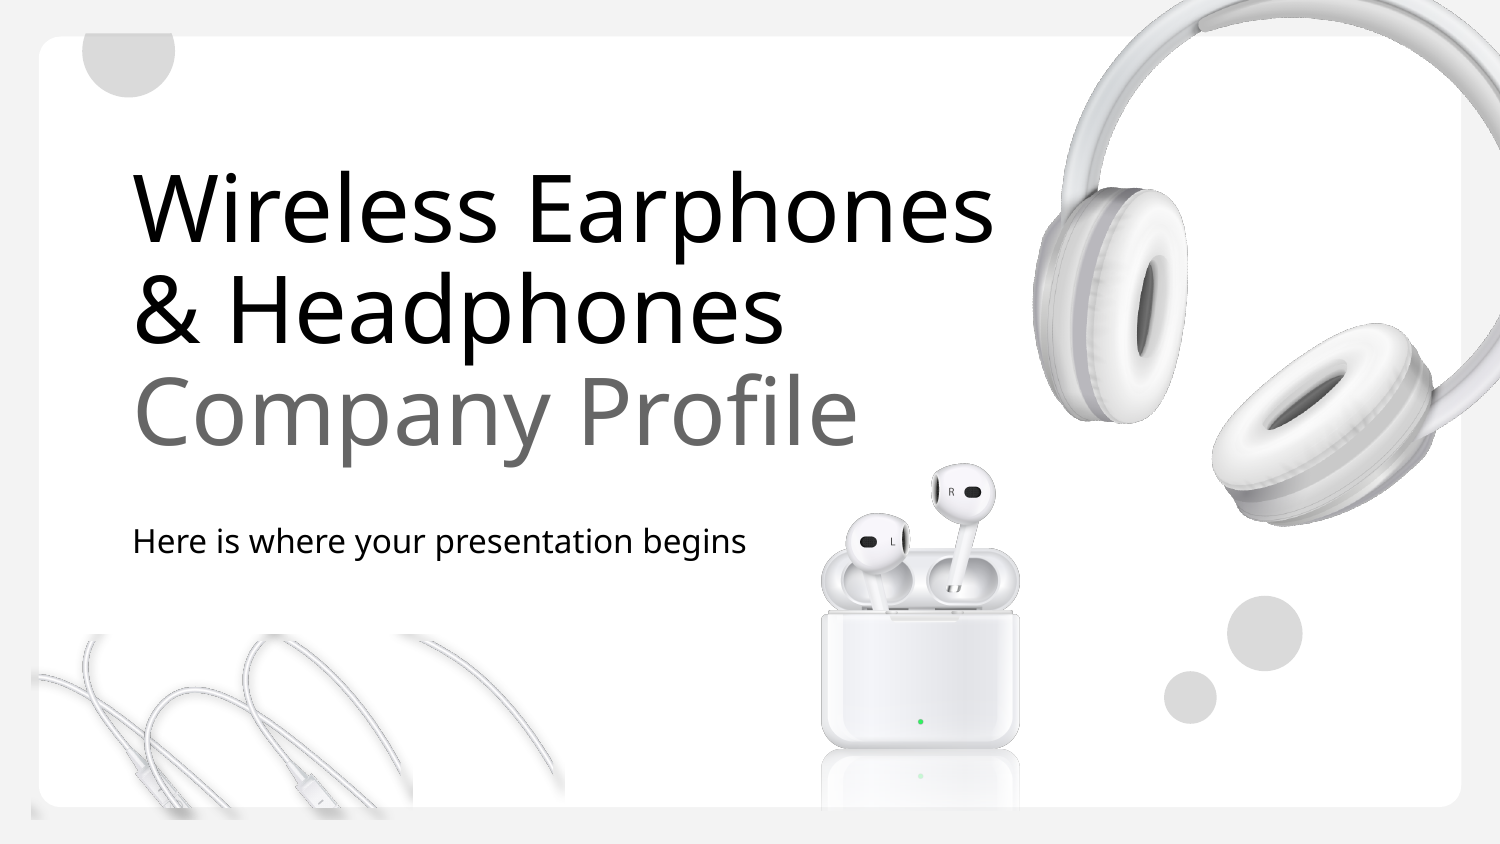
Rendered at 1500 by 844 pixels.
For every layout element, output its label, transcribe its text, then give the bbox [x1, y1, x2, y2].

title Wireless Earphones & Headphones Company Profile [116, 146, 988, 467]
text_box [1164, 671, 1217, 724]
subtitle Here is where your presentation begins [116, 505, 785, 579]
text_box [1227, 595, 1303, 672]
picture [38, 640, 554, 808]
picture [790, 0, 1500, 811]
